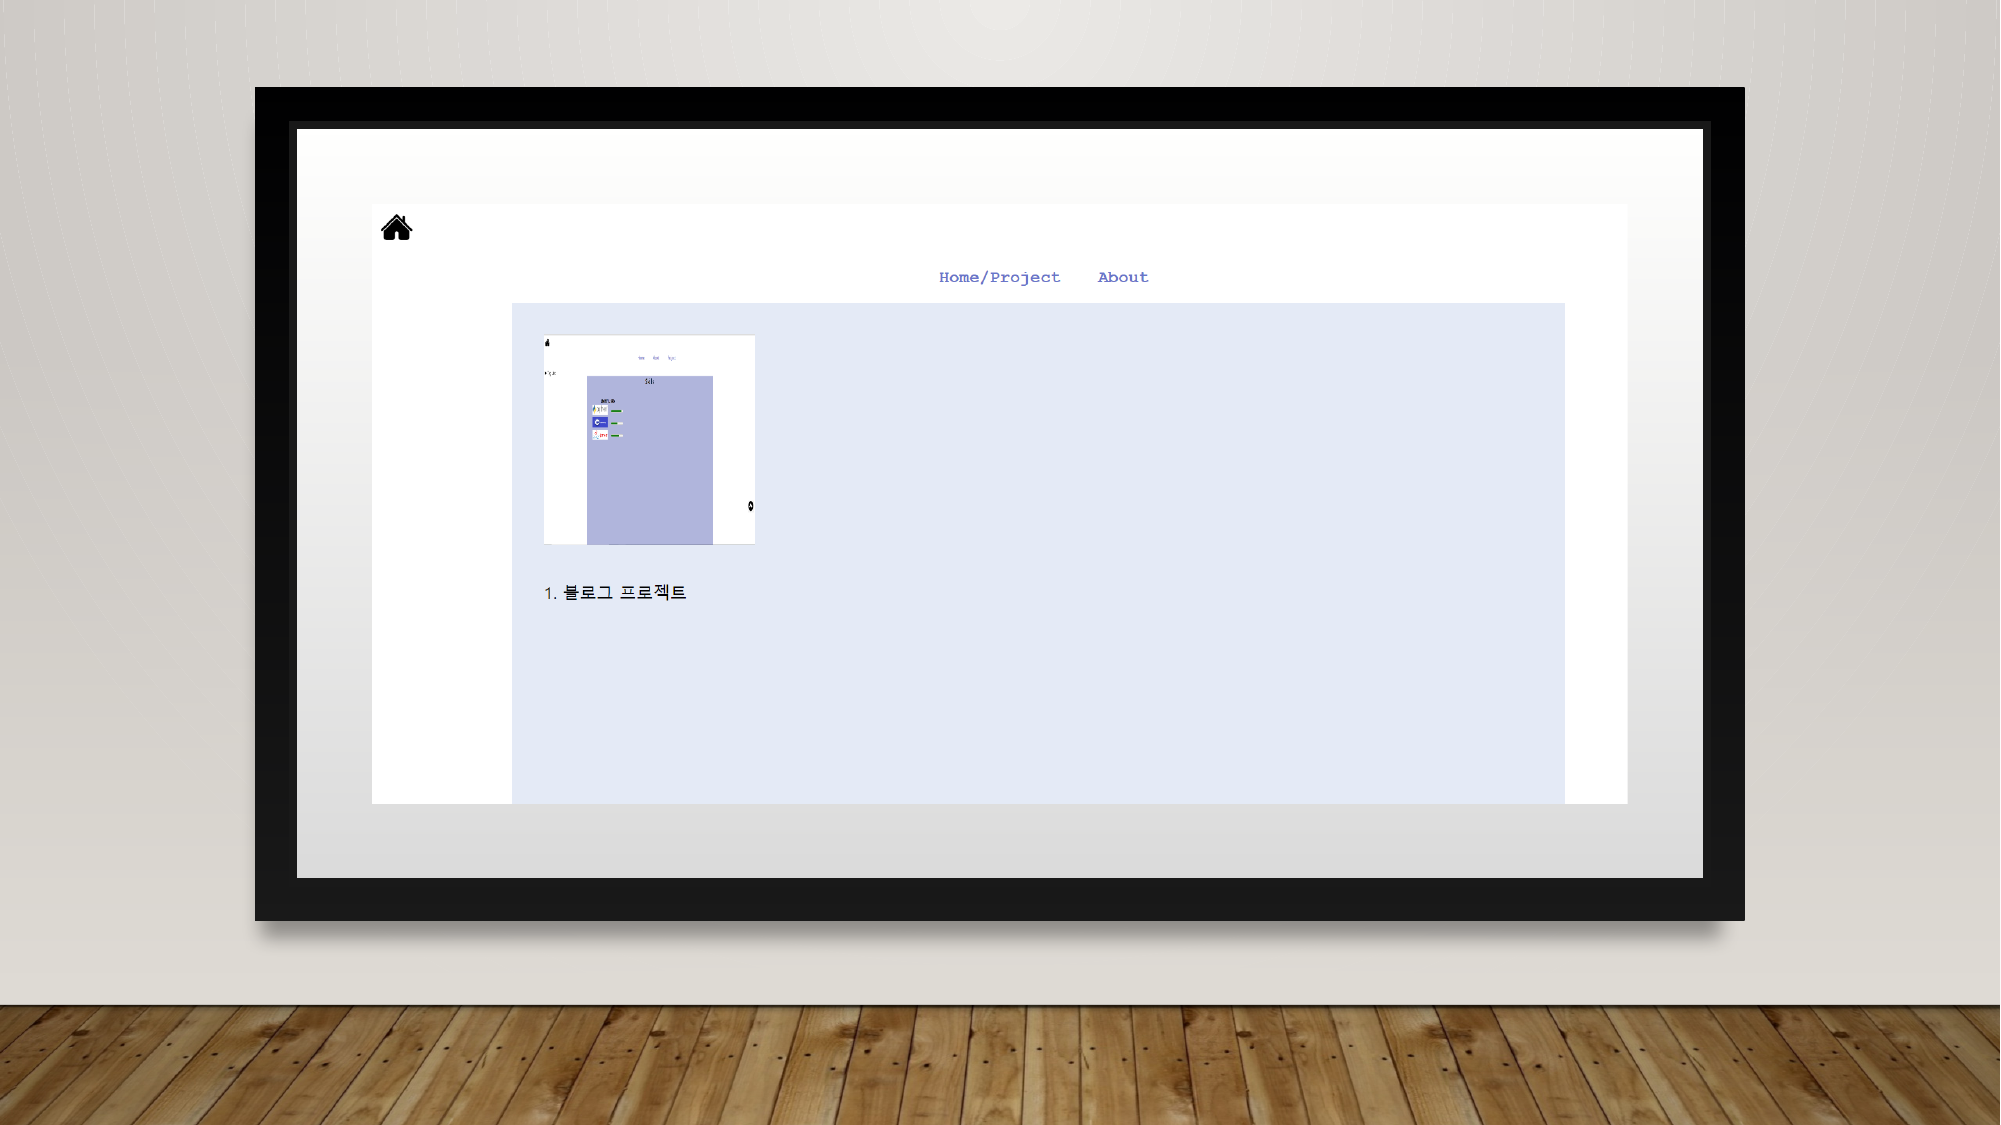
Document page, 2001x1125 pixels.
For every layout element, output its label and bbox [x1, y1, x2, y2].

text_box [292, 124, 1708, 883]
picture [371, 204, 1628, 804]
text_box [254, 87, 1745, 921]
picture [0, 1005, 2000, 1125]
